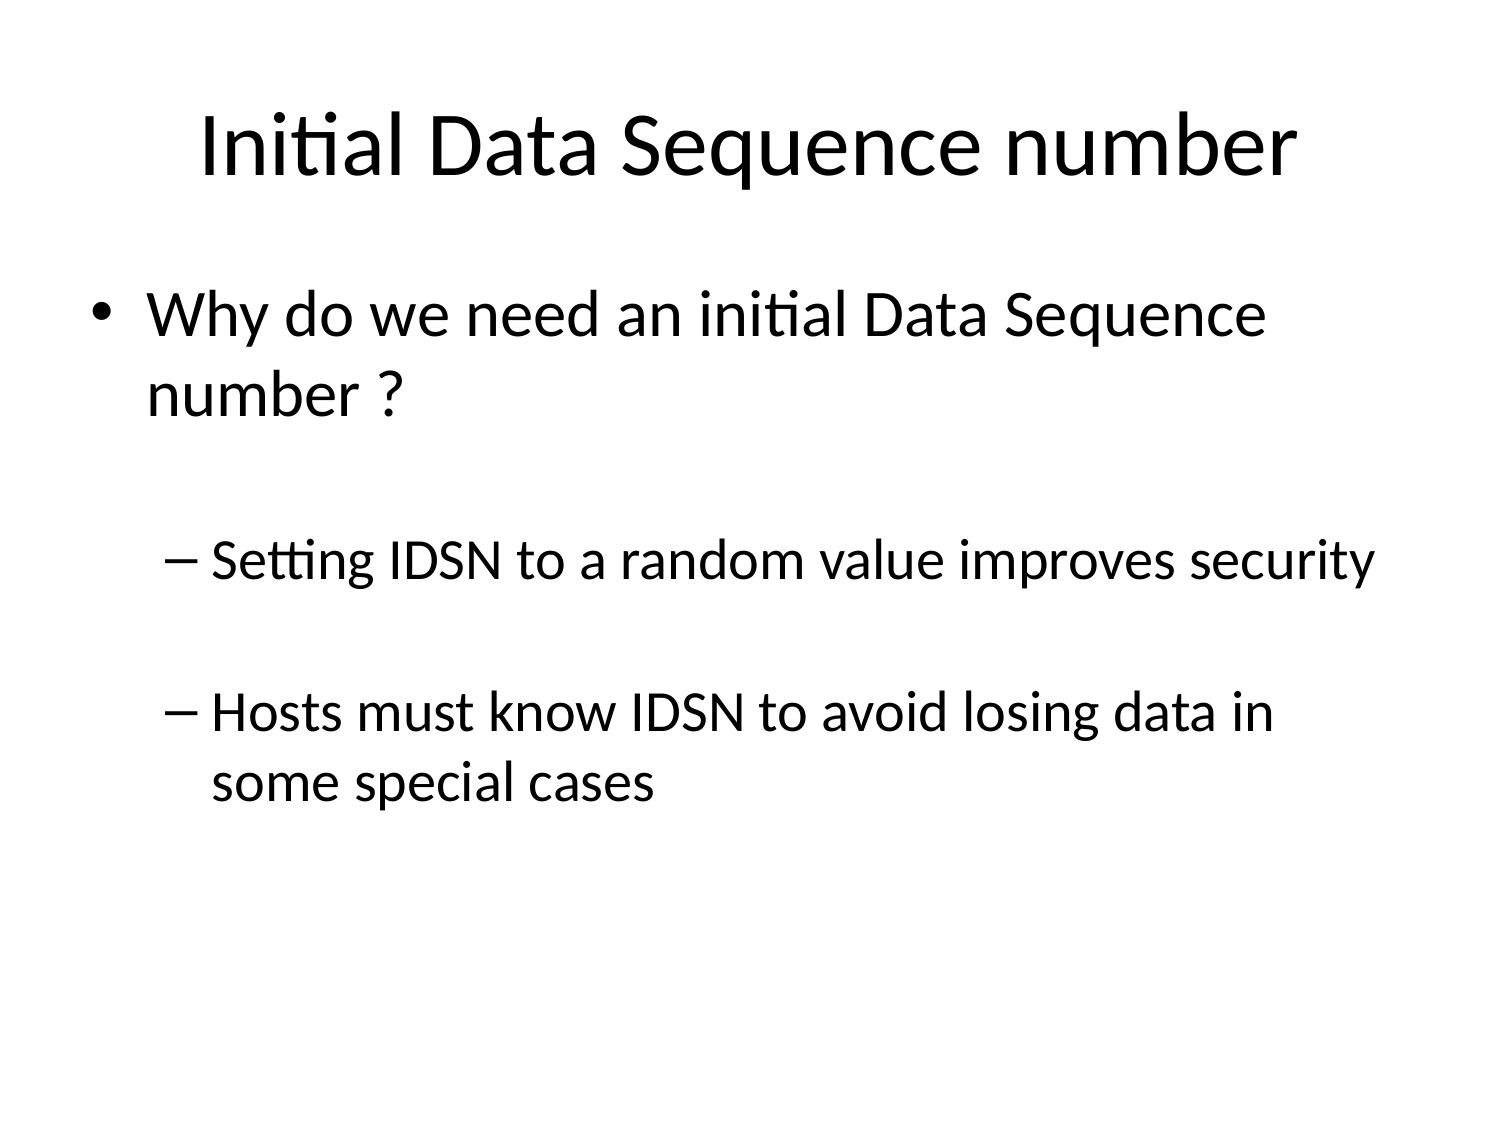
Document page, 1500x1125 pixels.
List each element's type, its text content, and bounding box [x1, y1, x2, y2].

list Why do we need an initial Data Sequence number ? Setting IDSN to a random value improves security Hosts must know IDSN to avoid losing data in some special cases [75, 262, 1425, 1005]
title Initial Data Sequence number [75, 45, 1425, 233]
